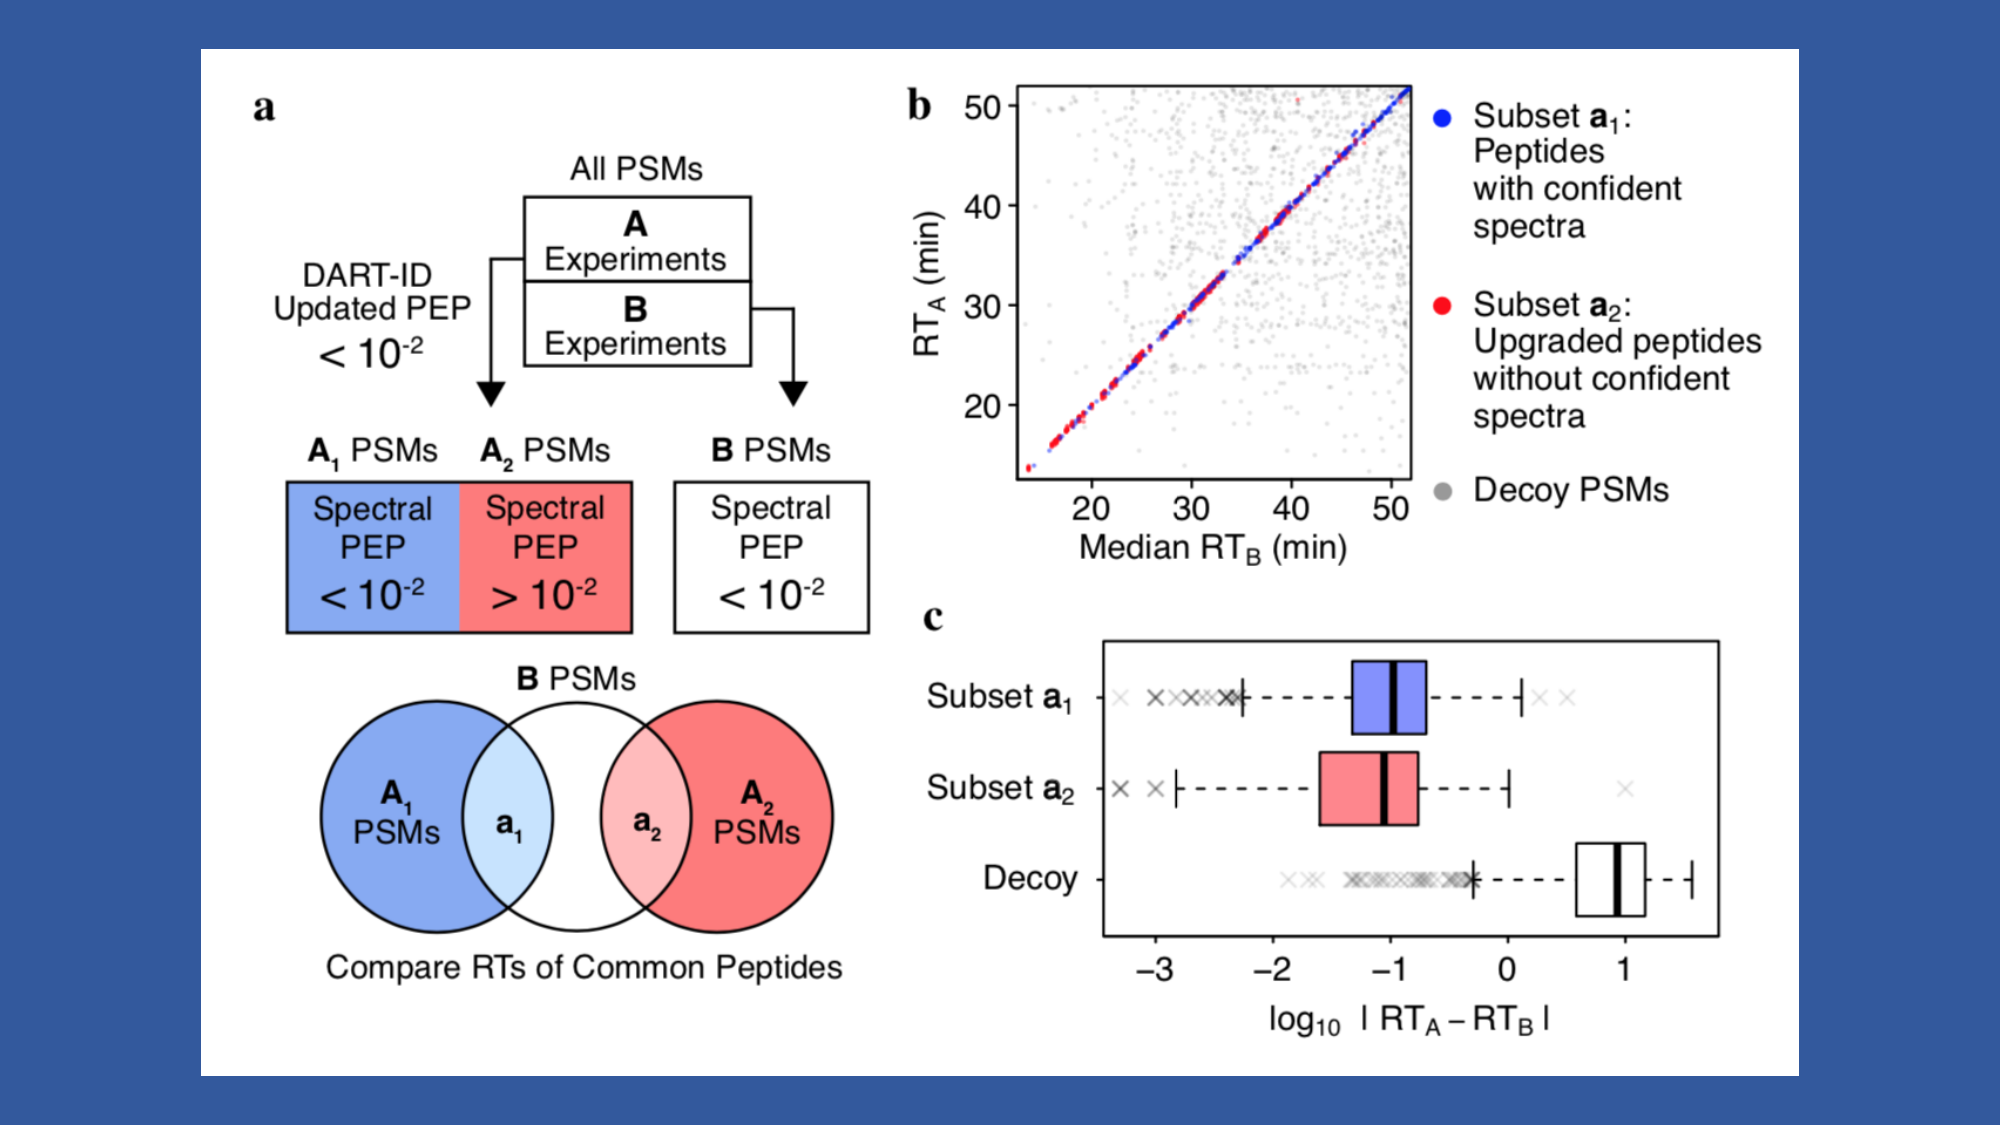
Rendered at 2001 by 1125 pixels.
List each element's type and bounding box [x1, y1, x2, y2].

list [201, 49, 1799, 1076]
